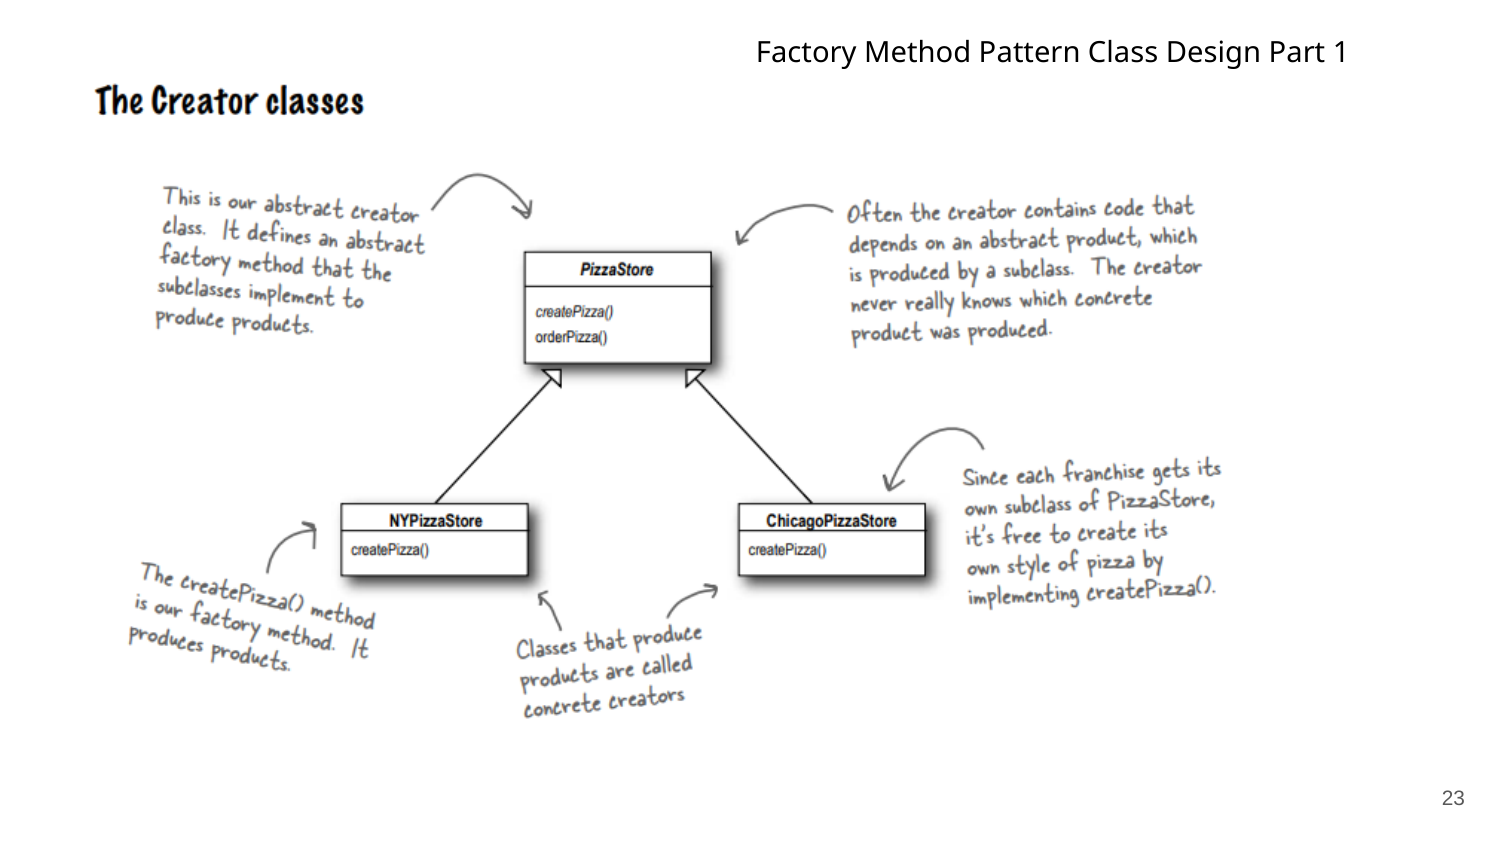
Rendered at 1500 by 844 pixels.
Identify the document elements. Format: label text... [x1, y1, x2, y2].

slide_number ‹#› [1389, 764, 1480, 830]
text_box Factory Method Pattern Class Design Part 1 [740, 18, 1443, 83]
picture [14, 48, 1373, 766]
